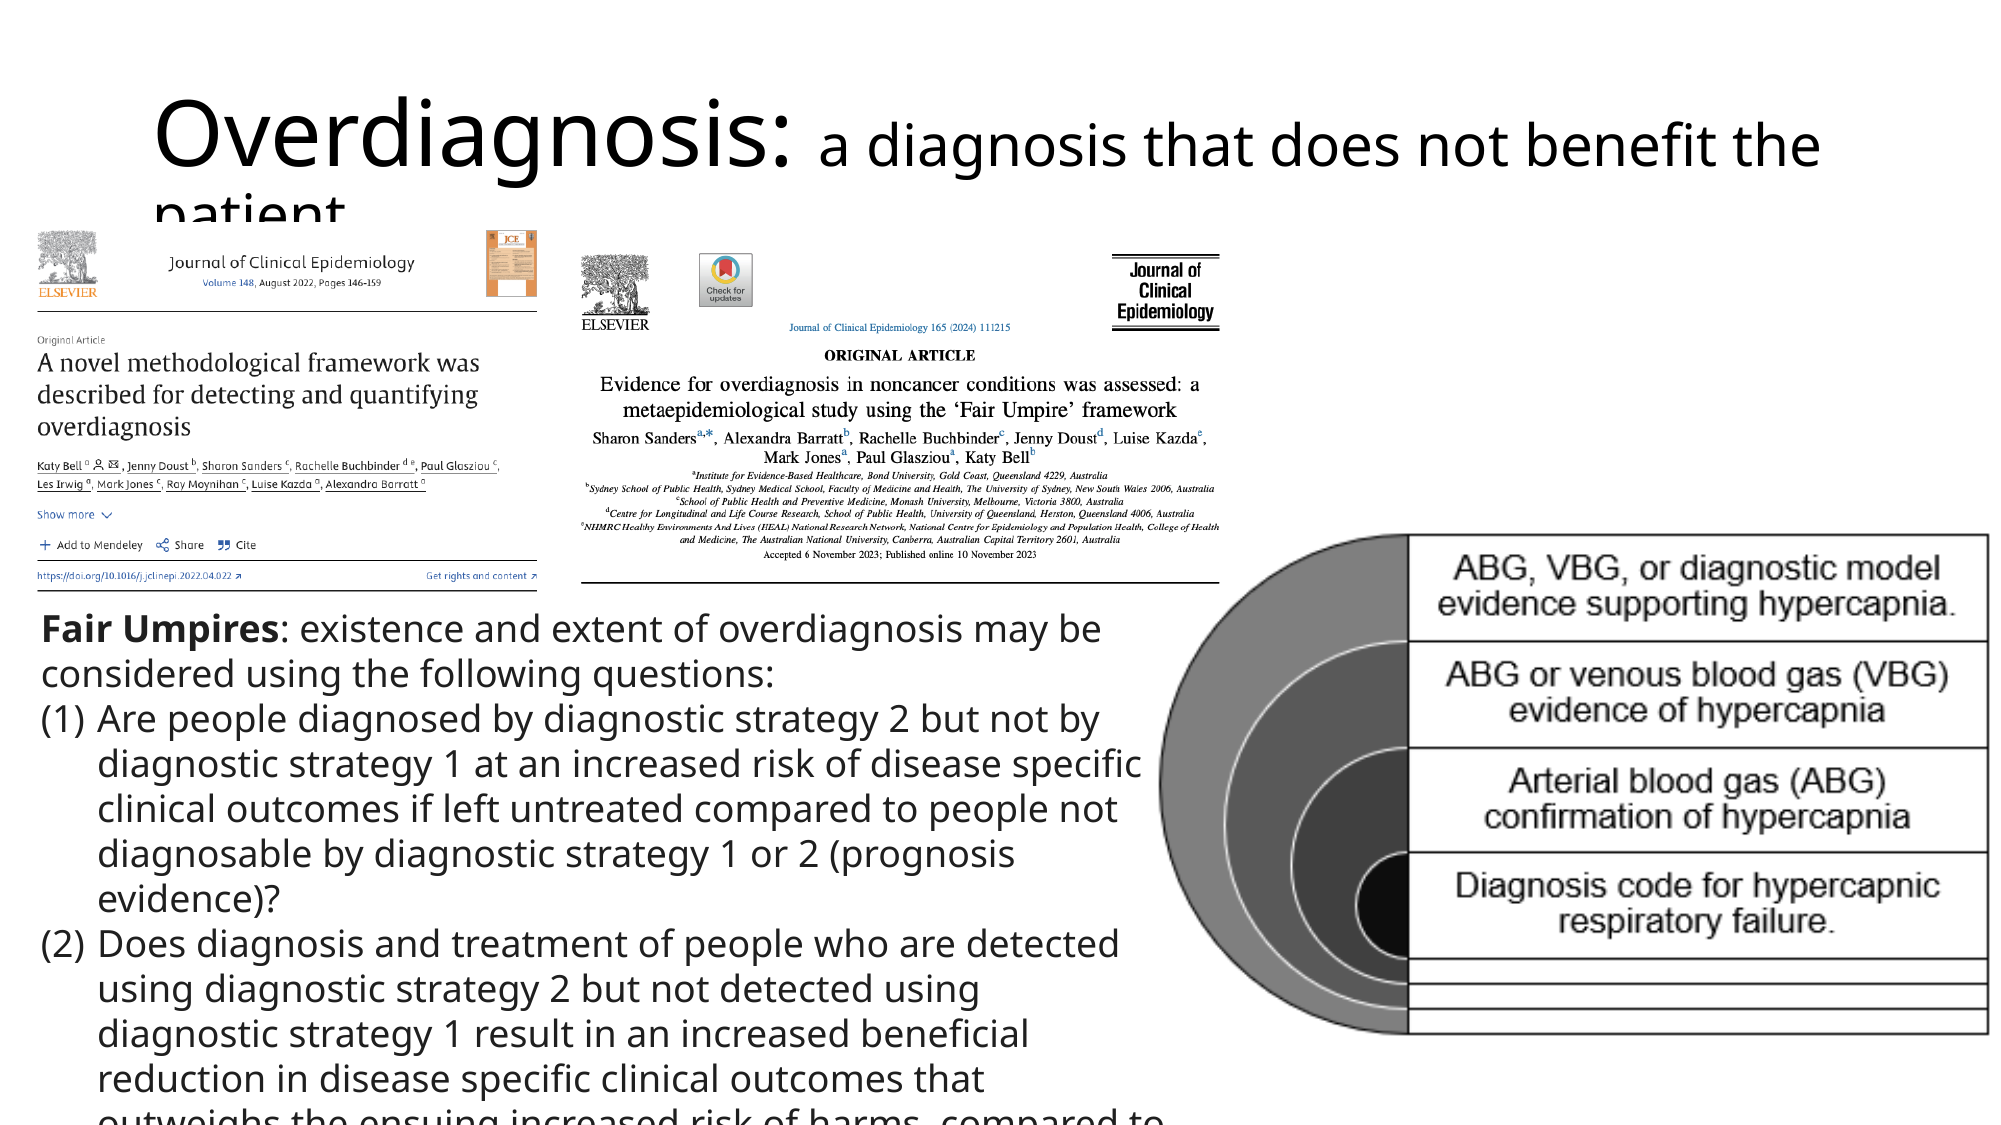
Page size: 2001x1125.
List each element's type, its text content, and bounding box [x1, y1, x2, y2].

picture [25, 221, 546, 598]
text_box Fair Umpires: existence and extent of overdiagnosis may be considered using the following questions: Are people diagnosed by diagnostic strategy 2 but not by diagnostic strategy 1 at an increased risk of disease specific clinical outcomes if left untreated compared to people not diagnosable by diagnostic strategy 1 or 2 (prognosis evidence)? Does diagnosis and treatment of people who are detected using diagnostic strategy 2 but not detected using diagnostic strategy 1 result in an increased beneficial reduction in disease specific clinical outcomes that outweighs the ensuing increased risk of harms, compared to no diagnosis or treatment (utility evidence)? [25, 597, 1186, 1125]
title Overdiagnosis: a diagnosis that does not benefit the patient. [137, 59, 1863, 278]
picture [560, 213, 2000, 1046]
